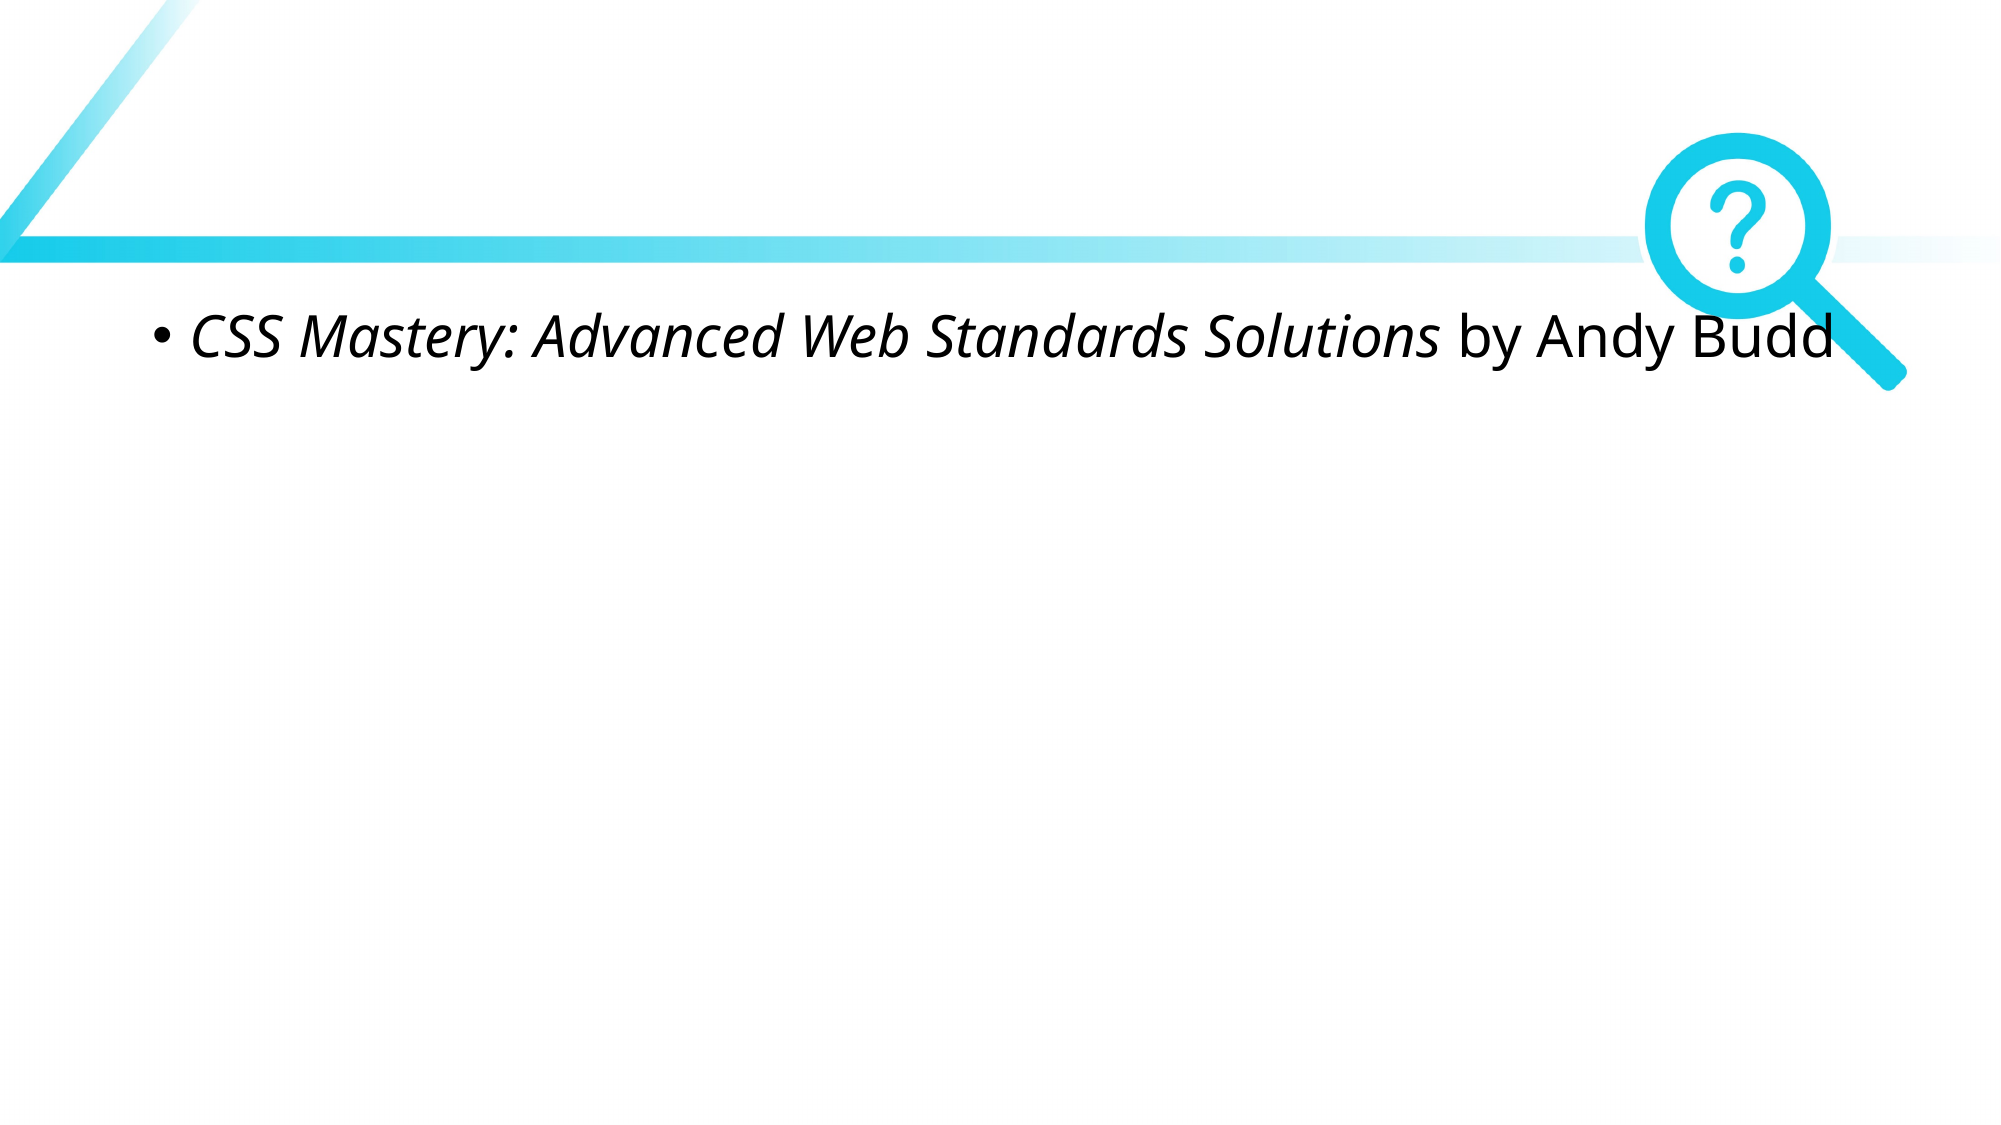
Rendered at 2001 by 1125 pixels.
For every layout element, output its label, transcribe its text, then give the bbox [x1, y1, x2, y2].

picture [0, 0, 2000, 1125]
list CSS Mastery: Advanced Web Standards Solutions by Andy Budd [137, 299, 1863, 1014]
